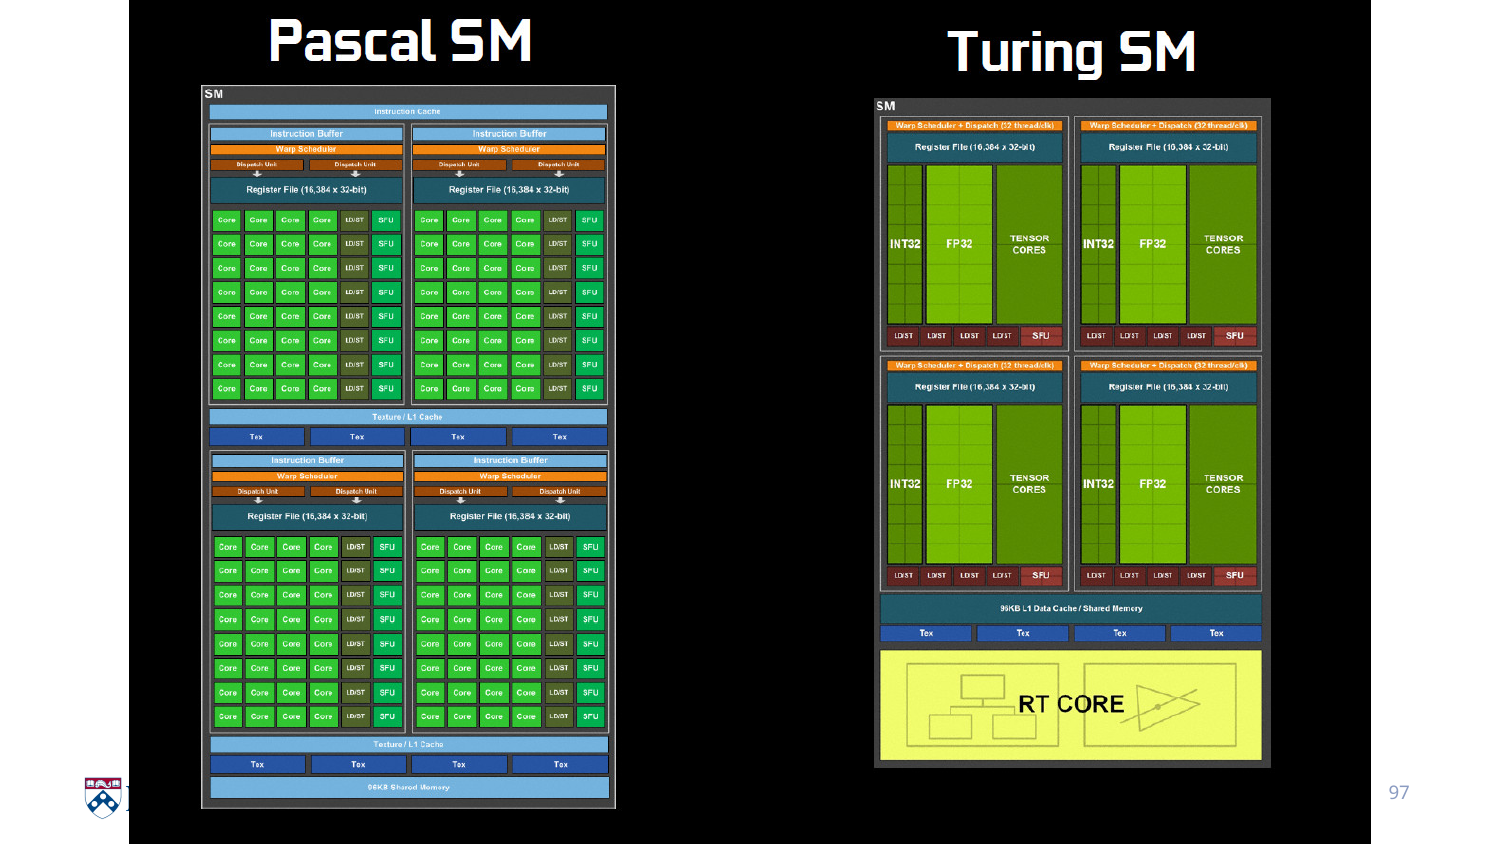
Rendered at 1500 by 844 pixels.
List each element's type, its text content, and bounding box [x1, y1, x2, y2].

slide_number 97 [1374, 770, 1425, 816]
picture [75, 0, 1371, 844]
